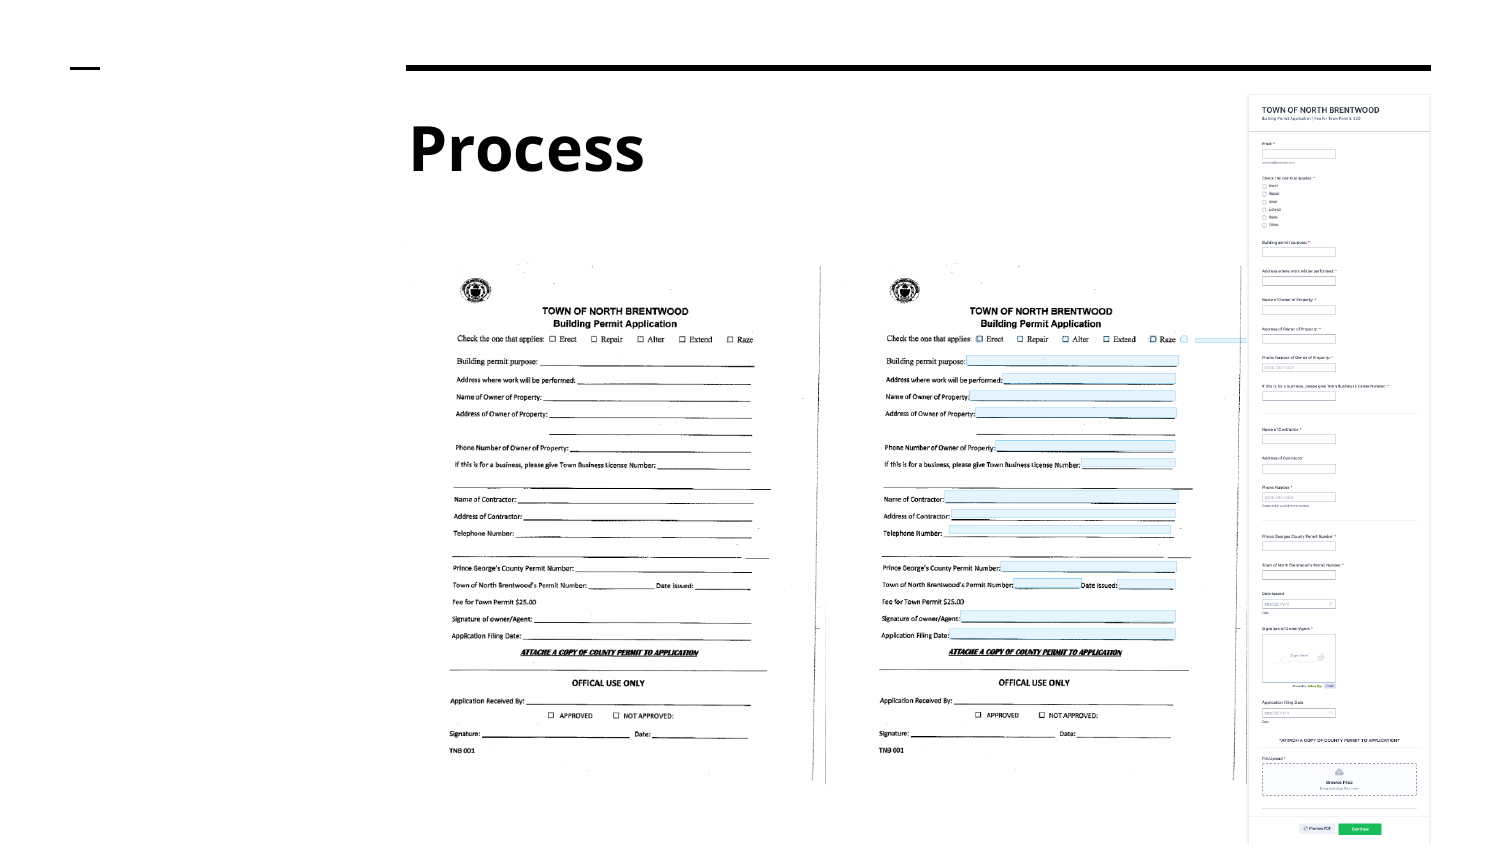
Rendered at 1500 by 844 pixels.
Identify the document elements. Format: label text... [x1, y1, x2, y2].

title Process [393, 94, 1245, 199]
picture [395, 94, 1431, 844]
